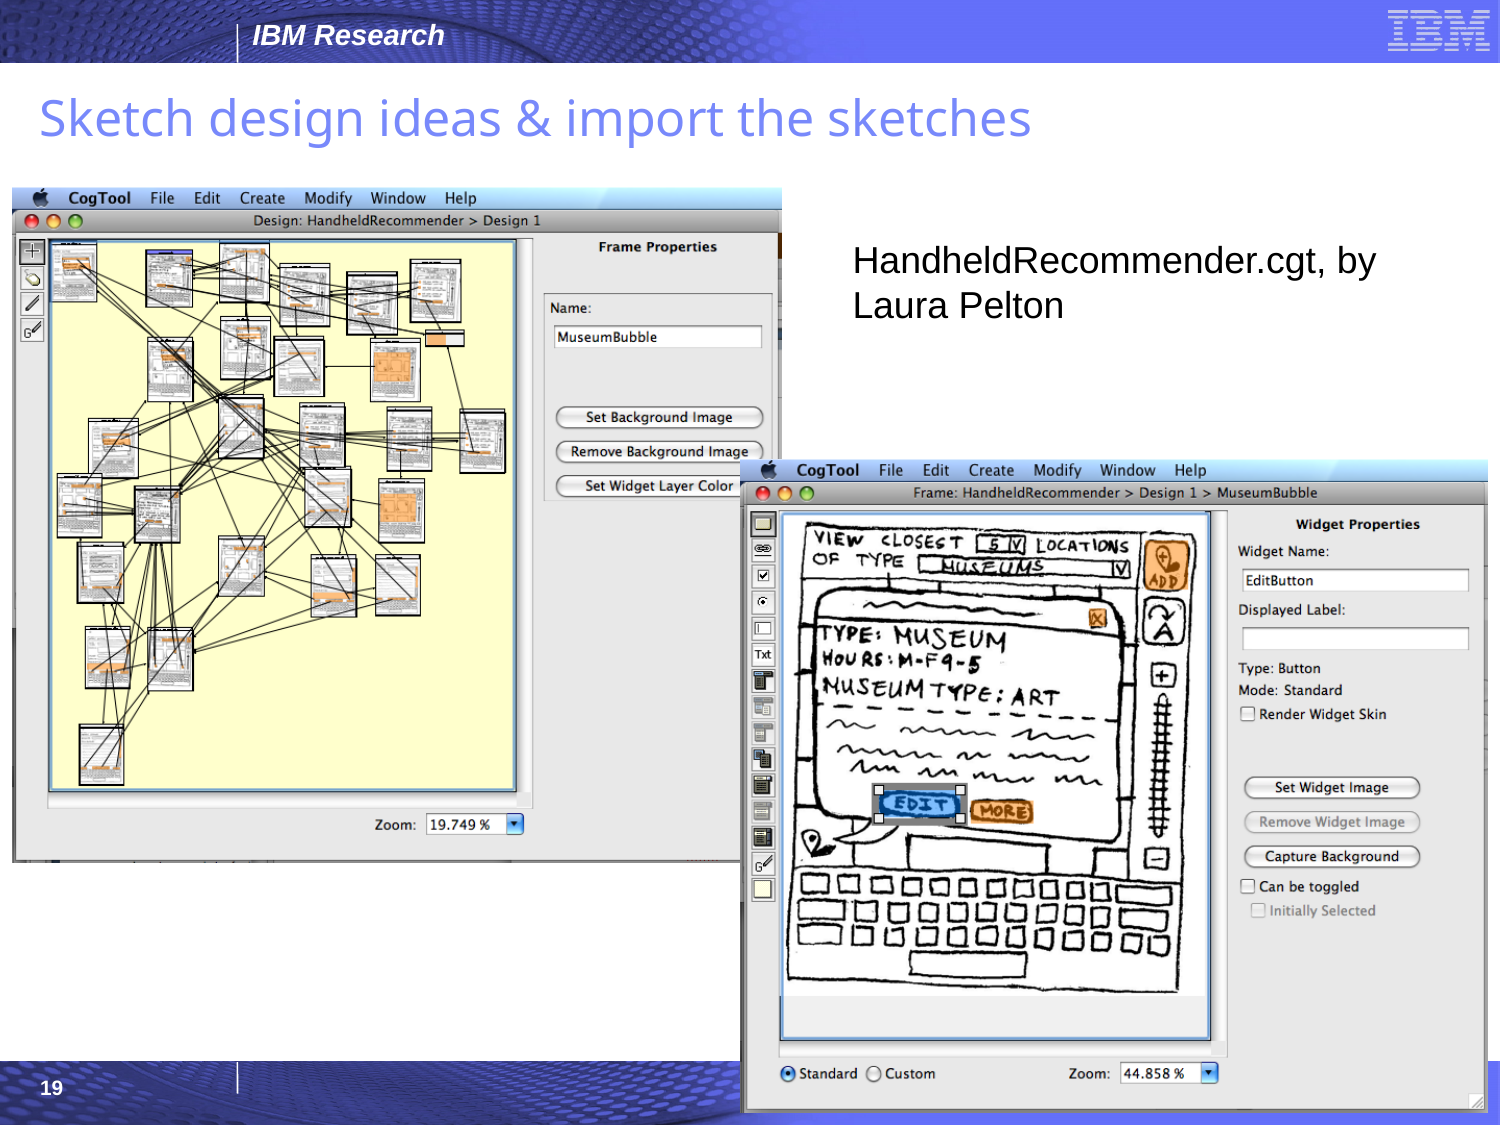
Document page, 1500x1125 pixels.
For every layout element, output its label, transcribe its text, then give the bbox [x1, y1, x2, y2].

picture [0, 187, 1500, 1125]
list HandheldRecommender.cgt, by Laura Pelton [837, 228, 1471, 457]
title Sketch design ideas & import the sketches [24, 83, 1378, 155]
picture [0, 0, 1500, 63]
slide_number 19 [25, 1066, 191, 1120]
